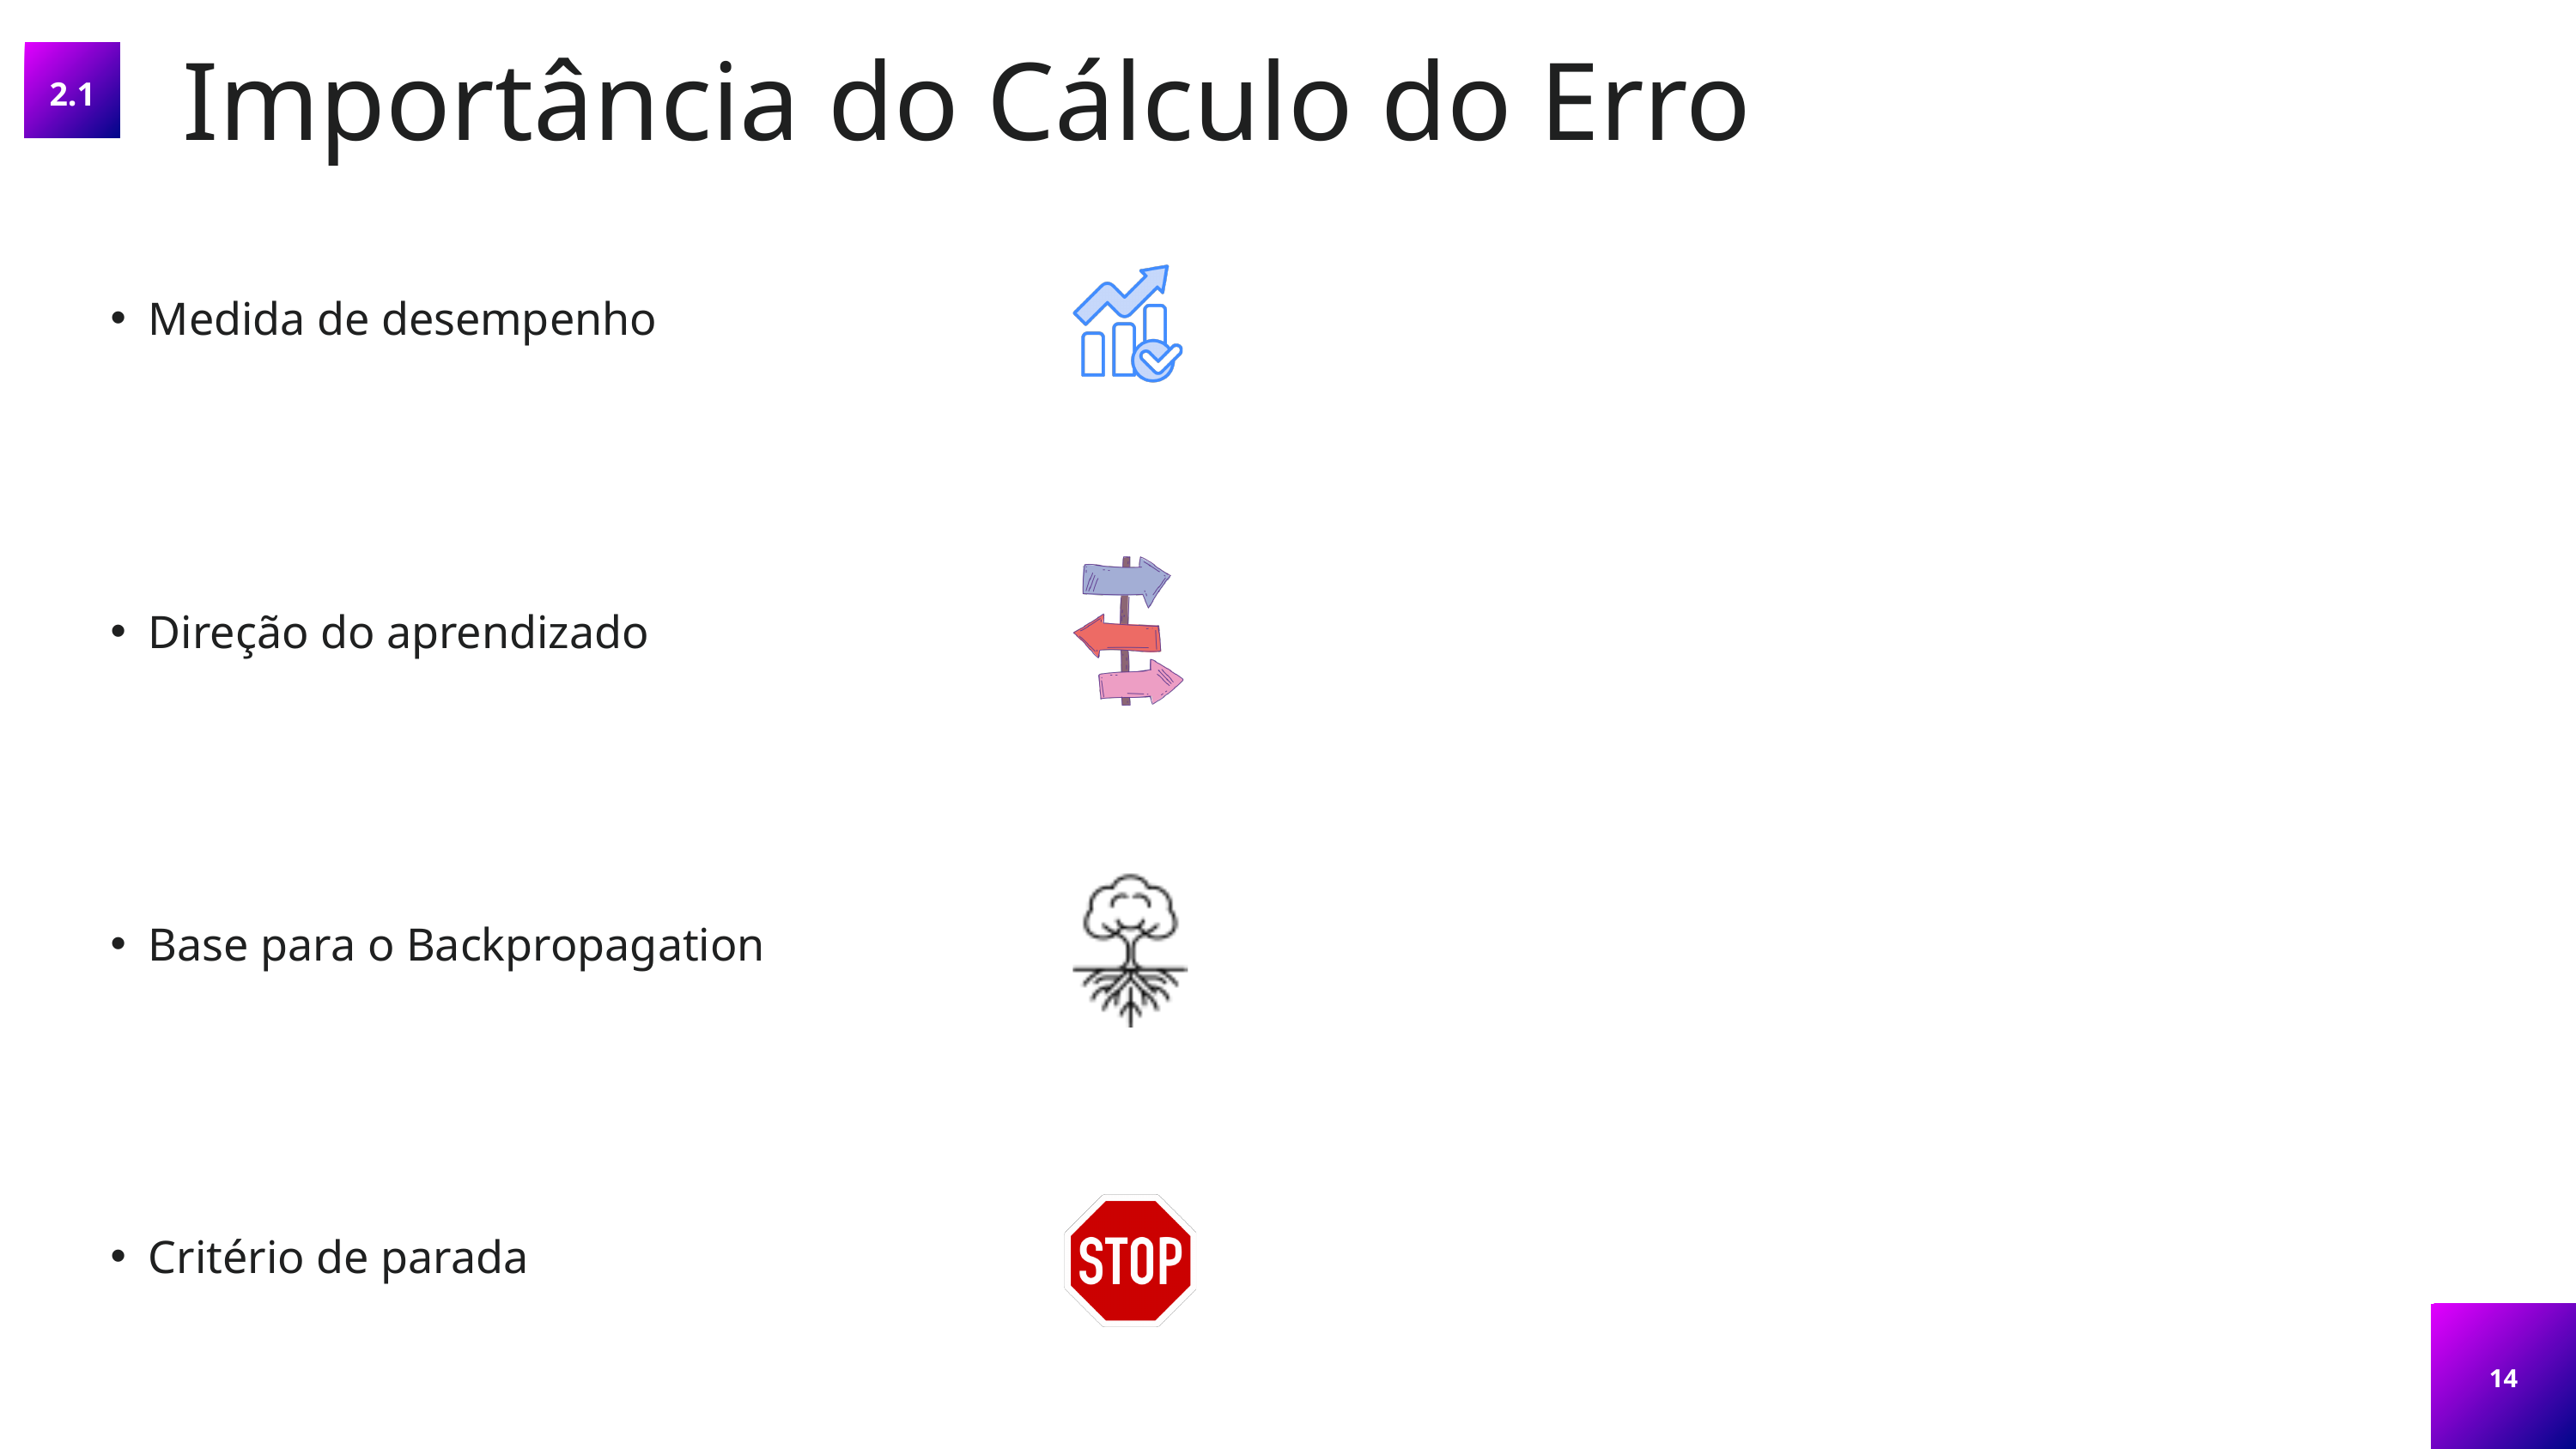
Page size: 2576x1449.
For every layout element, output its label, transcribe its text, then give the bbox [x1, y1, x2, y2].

text_box Importância do Cálculo do Erro [182, 31, 1798, 162]
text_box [24, 42, 121, 138]
text_box Medida de desempenho Direção do aprendizado Base para o Backpropagation Critério de parada [72, 219, 1262, 1345]
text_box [2430, 1303, 2576, 1449]
